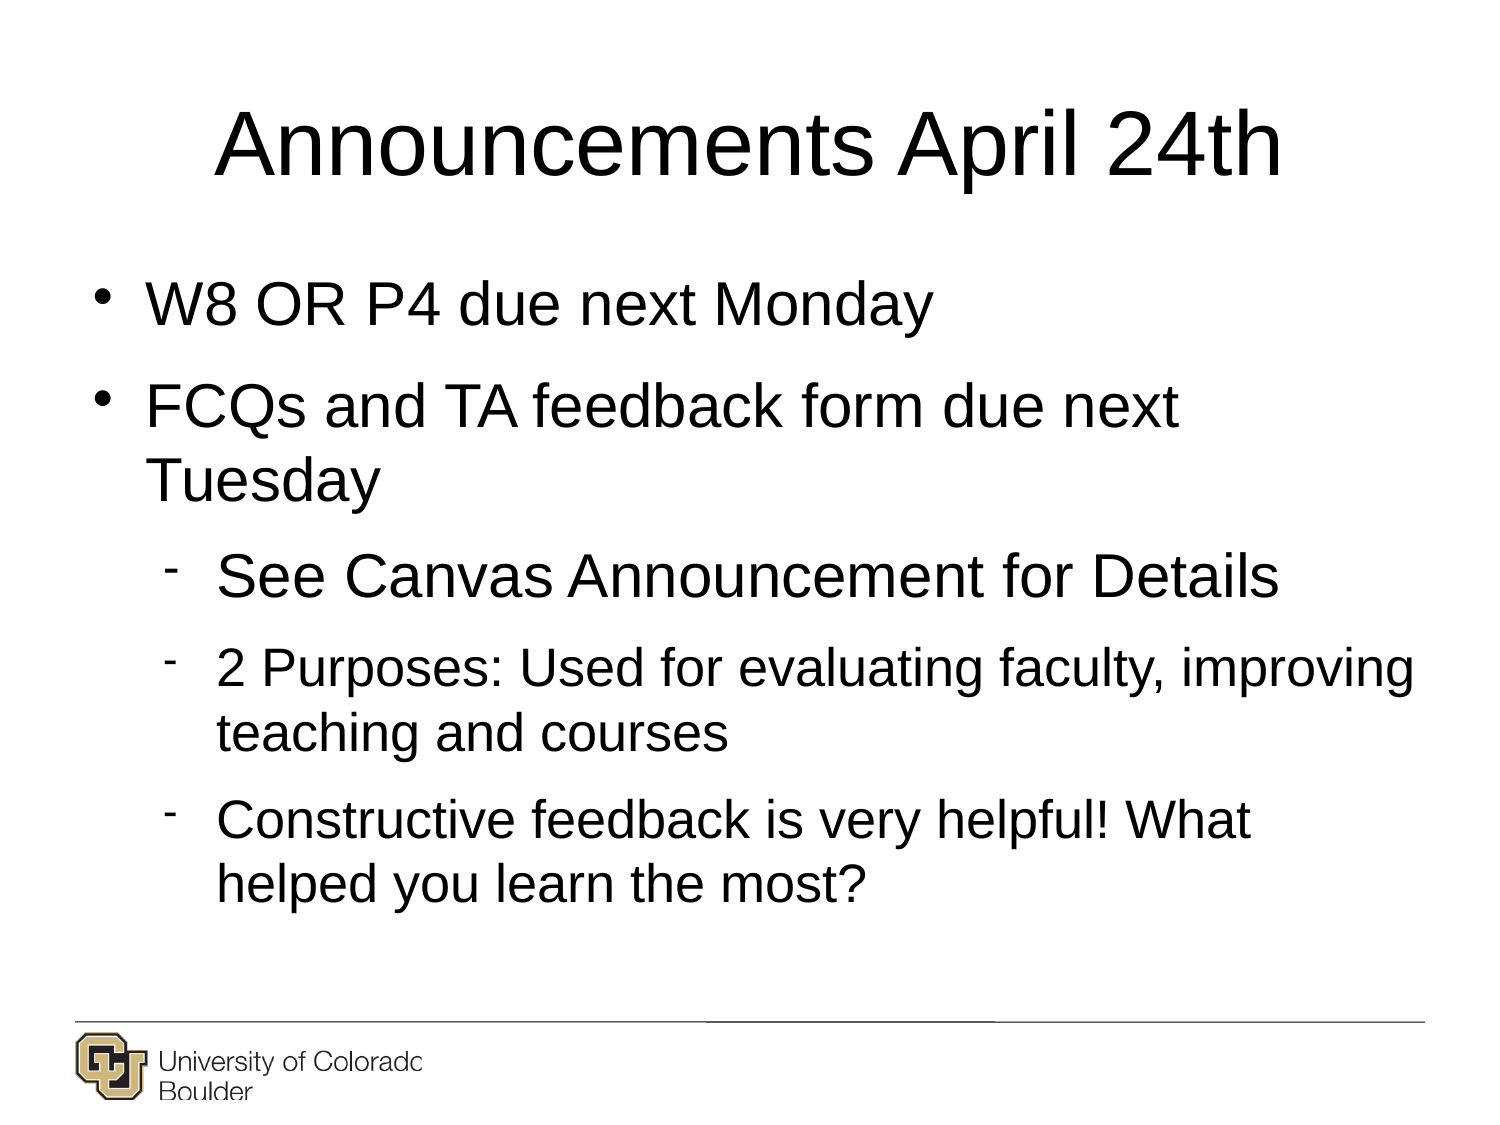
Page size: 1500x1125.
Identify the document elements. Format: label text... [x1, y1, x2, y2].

list W8 OR P4 due next Monday FCQs and TA feedback form due next Tuesday See Canvas Announcement for Details 2 Purposes: Used for evaluating faculty, improving teaching and courses Constructive feedback is very helpful! What helped you learn the most? [75, 263, 1425, 916]
title Announcements April 24th [75, 44, 1425, 233]
